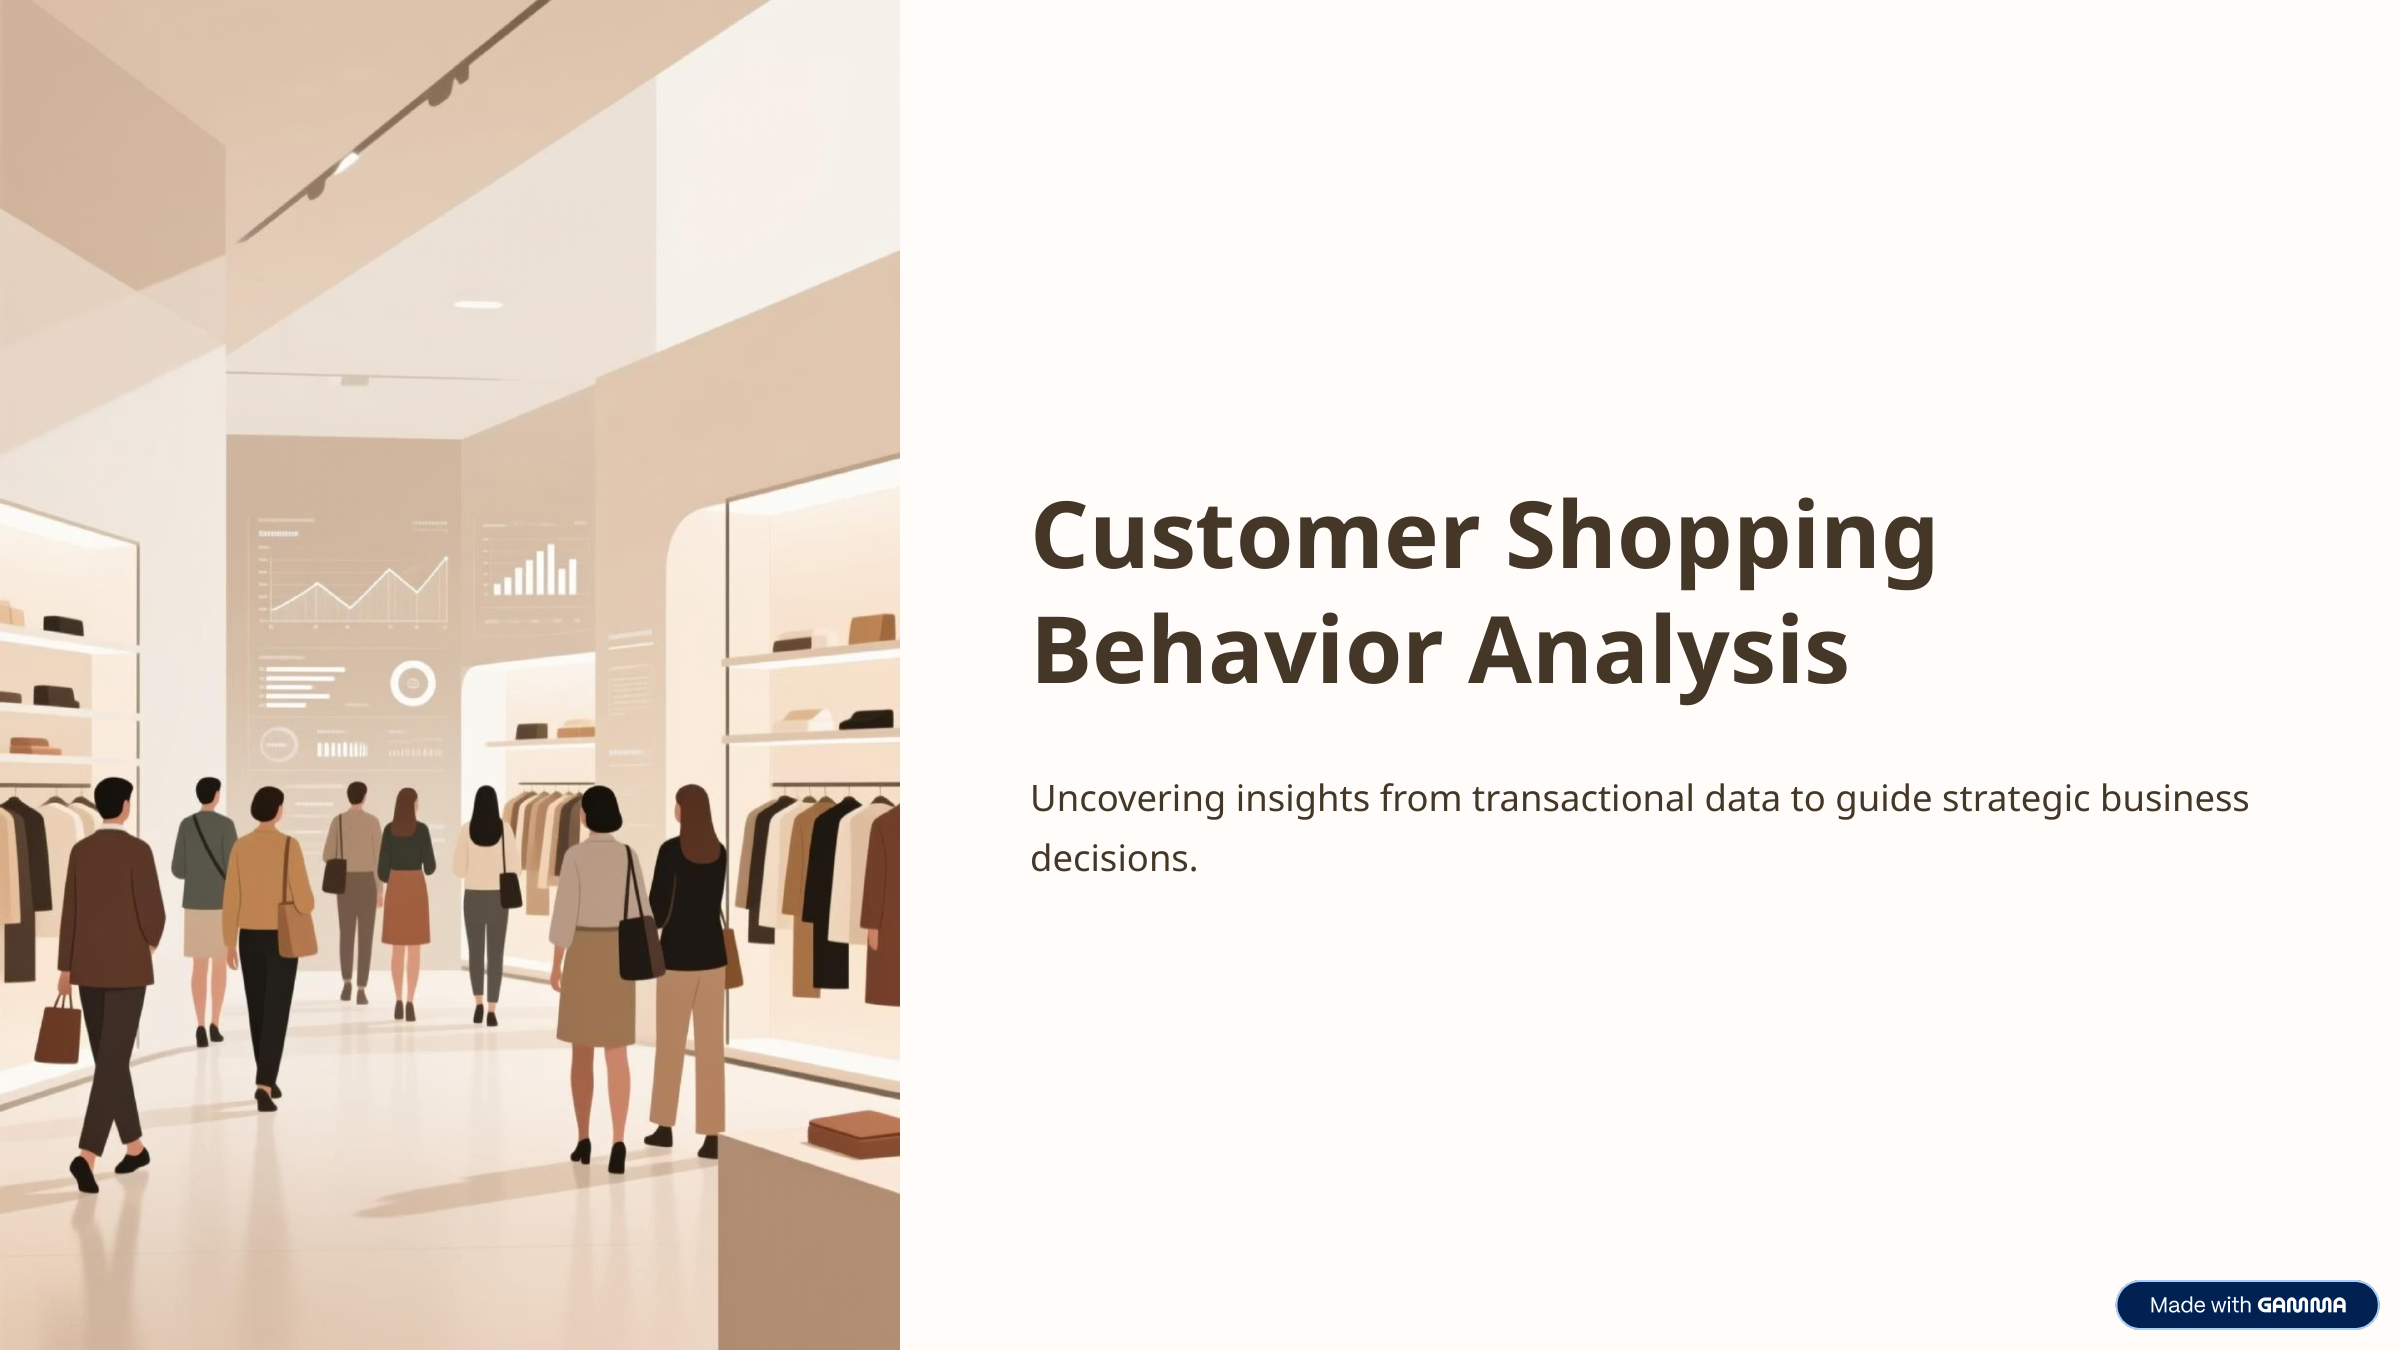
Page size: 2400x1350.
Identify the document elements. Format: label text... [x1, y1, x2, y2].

picture [2106, 1271, 2389, 1339]
picture [0, 0, 900, 1350]
text_box Customer Shopping Behavior Analysis [1030, 471, 2270, 704]
text_box Uncovering insights from transactional data to guide strategic business decisions. [1030, 759, 2270, 879]
